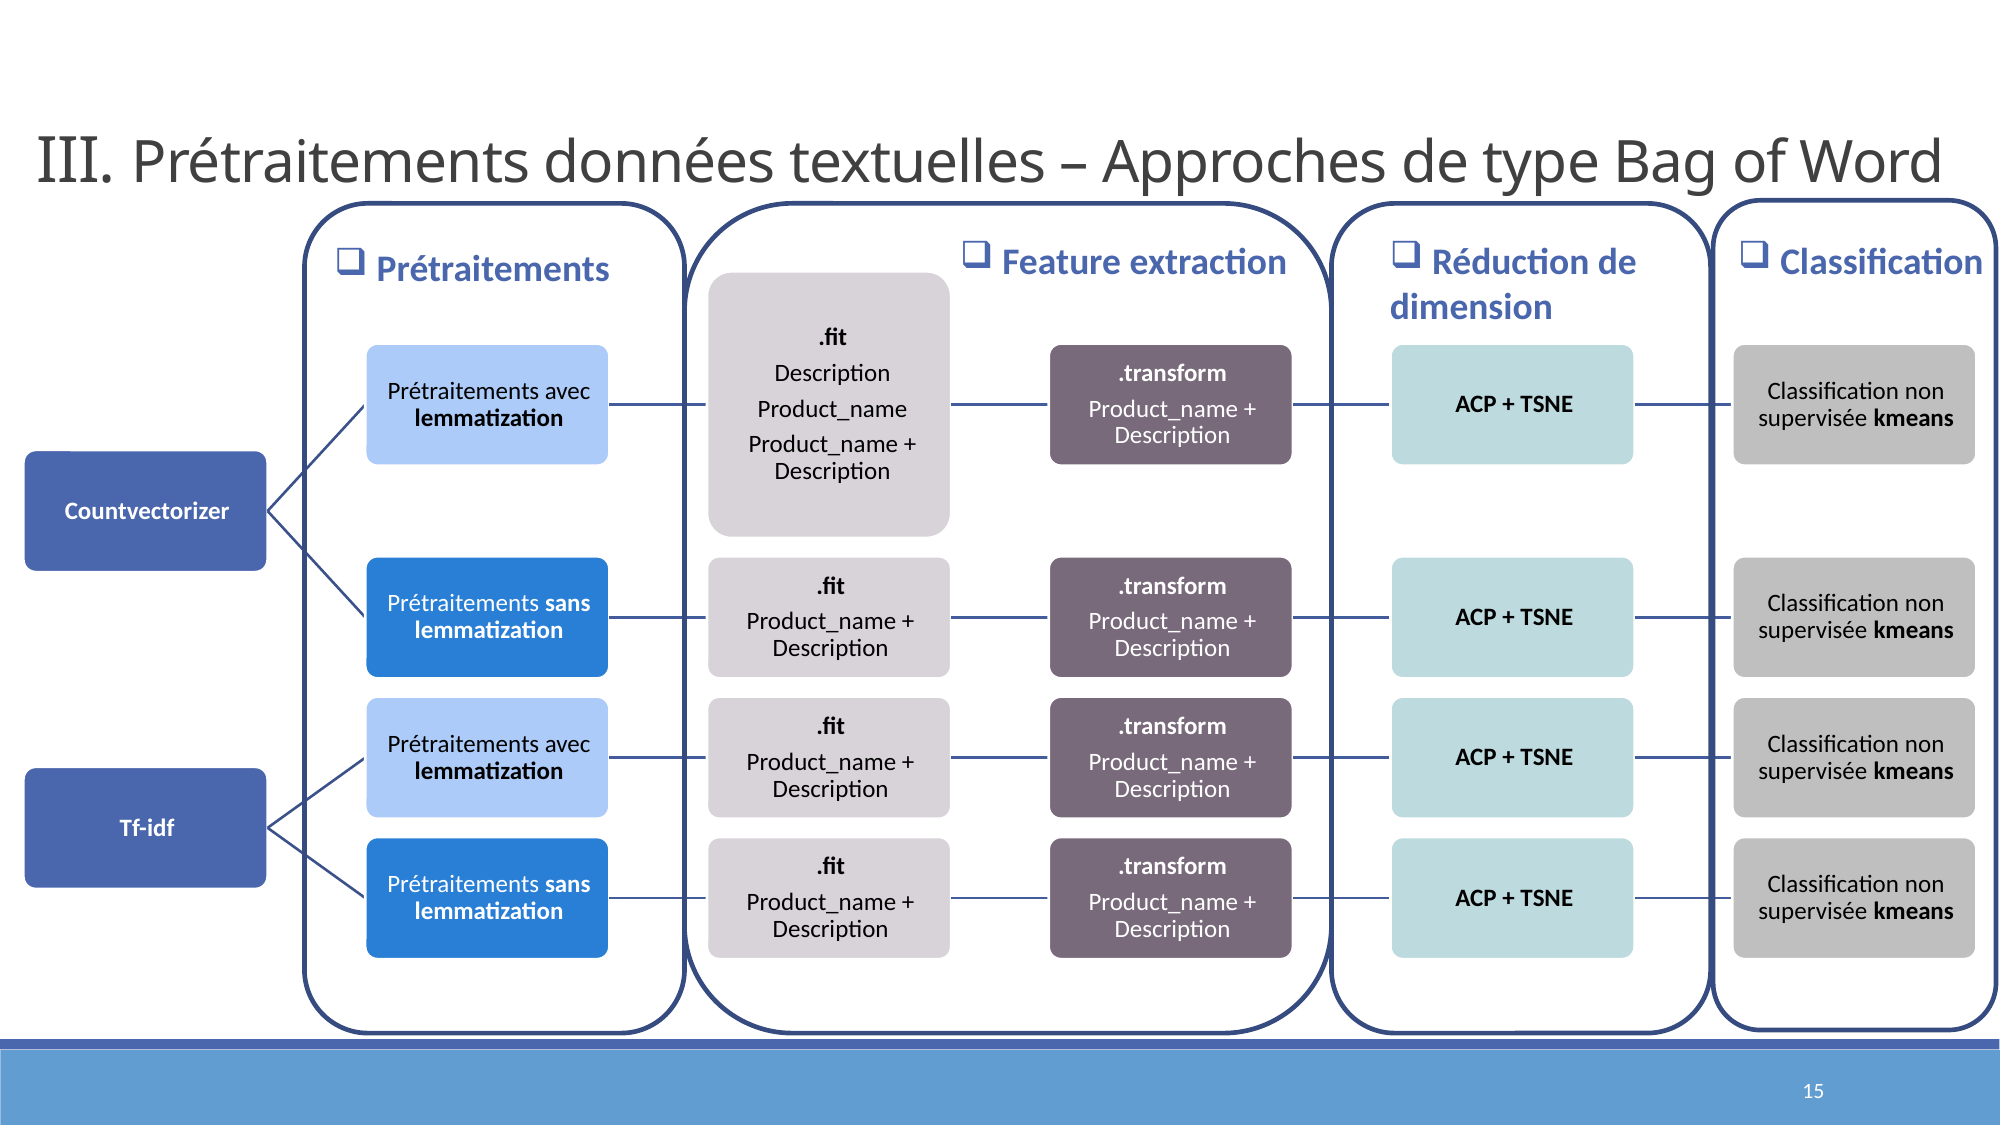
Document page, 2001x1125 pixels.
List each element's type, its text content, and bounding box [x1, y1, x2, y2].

text_box Classification [1989, 229, 2000, 290]
slide_number 15 [1624, 1070, 1840, 1120]
title III. Prétraitements données textuelles – Approches de type Bag of Word [21, 116, 1979, 169]
text_box [1989, 220, 1994, 229]
text_box [1989, 290, 1998, 1010]
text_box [21, 170, 1979, 1061]
